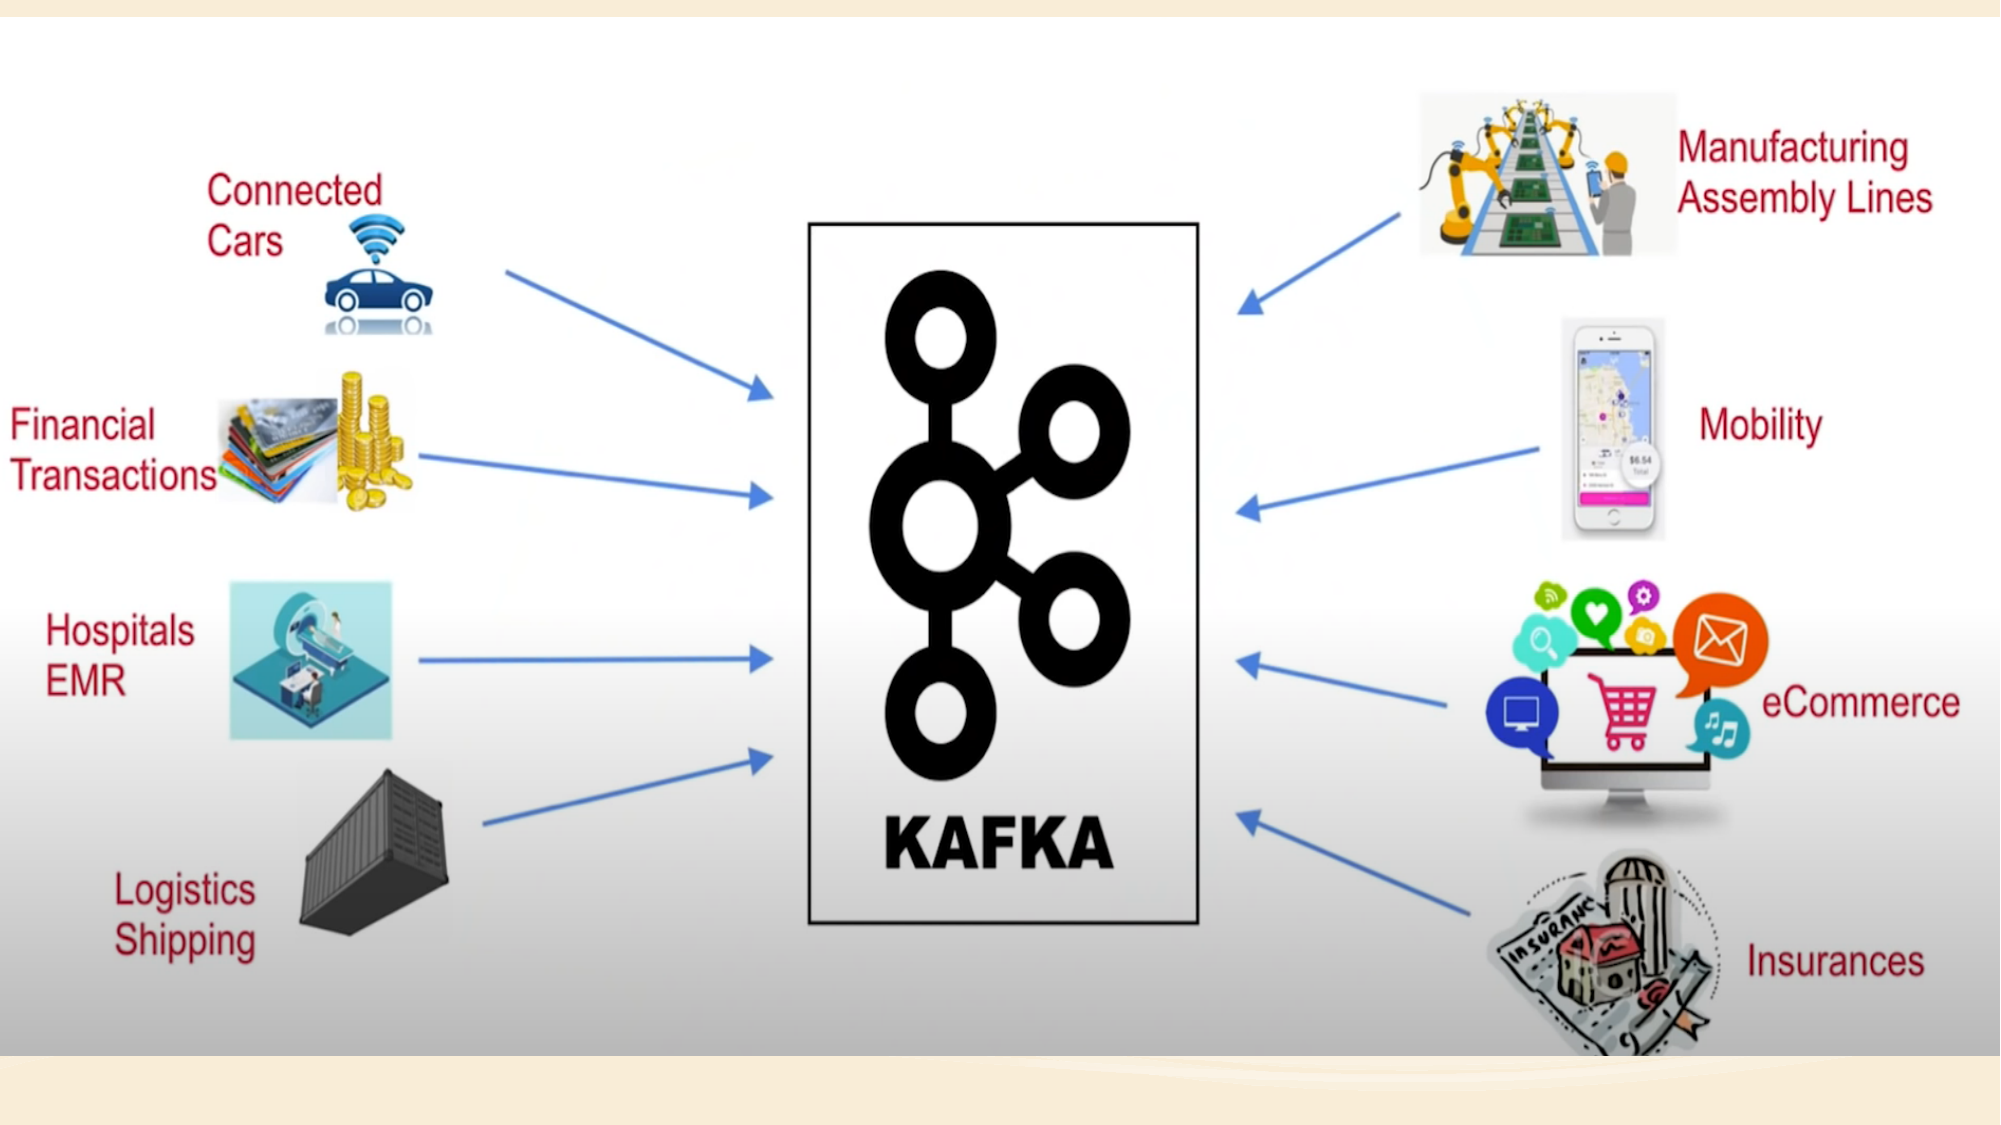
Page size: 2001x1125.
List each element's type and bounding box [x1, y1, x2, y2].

list [0, 17, 2000, 1056]
